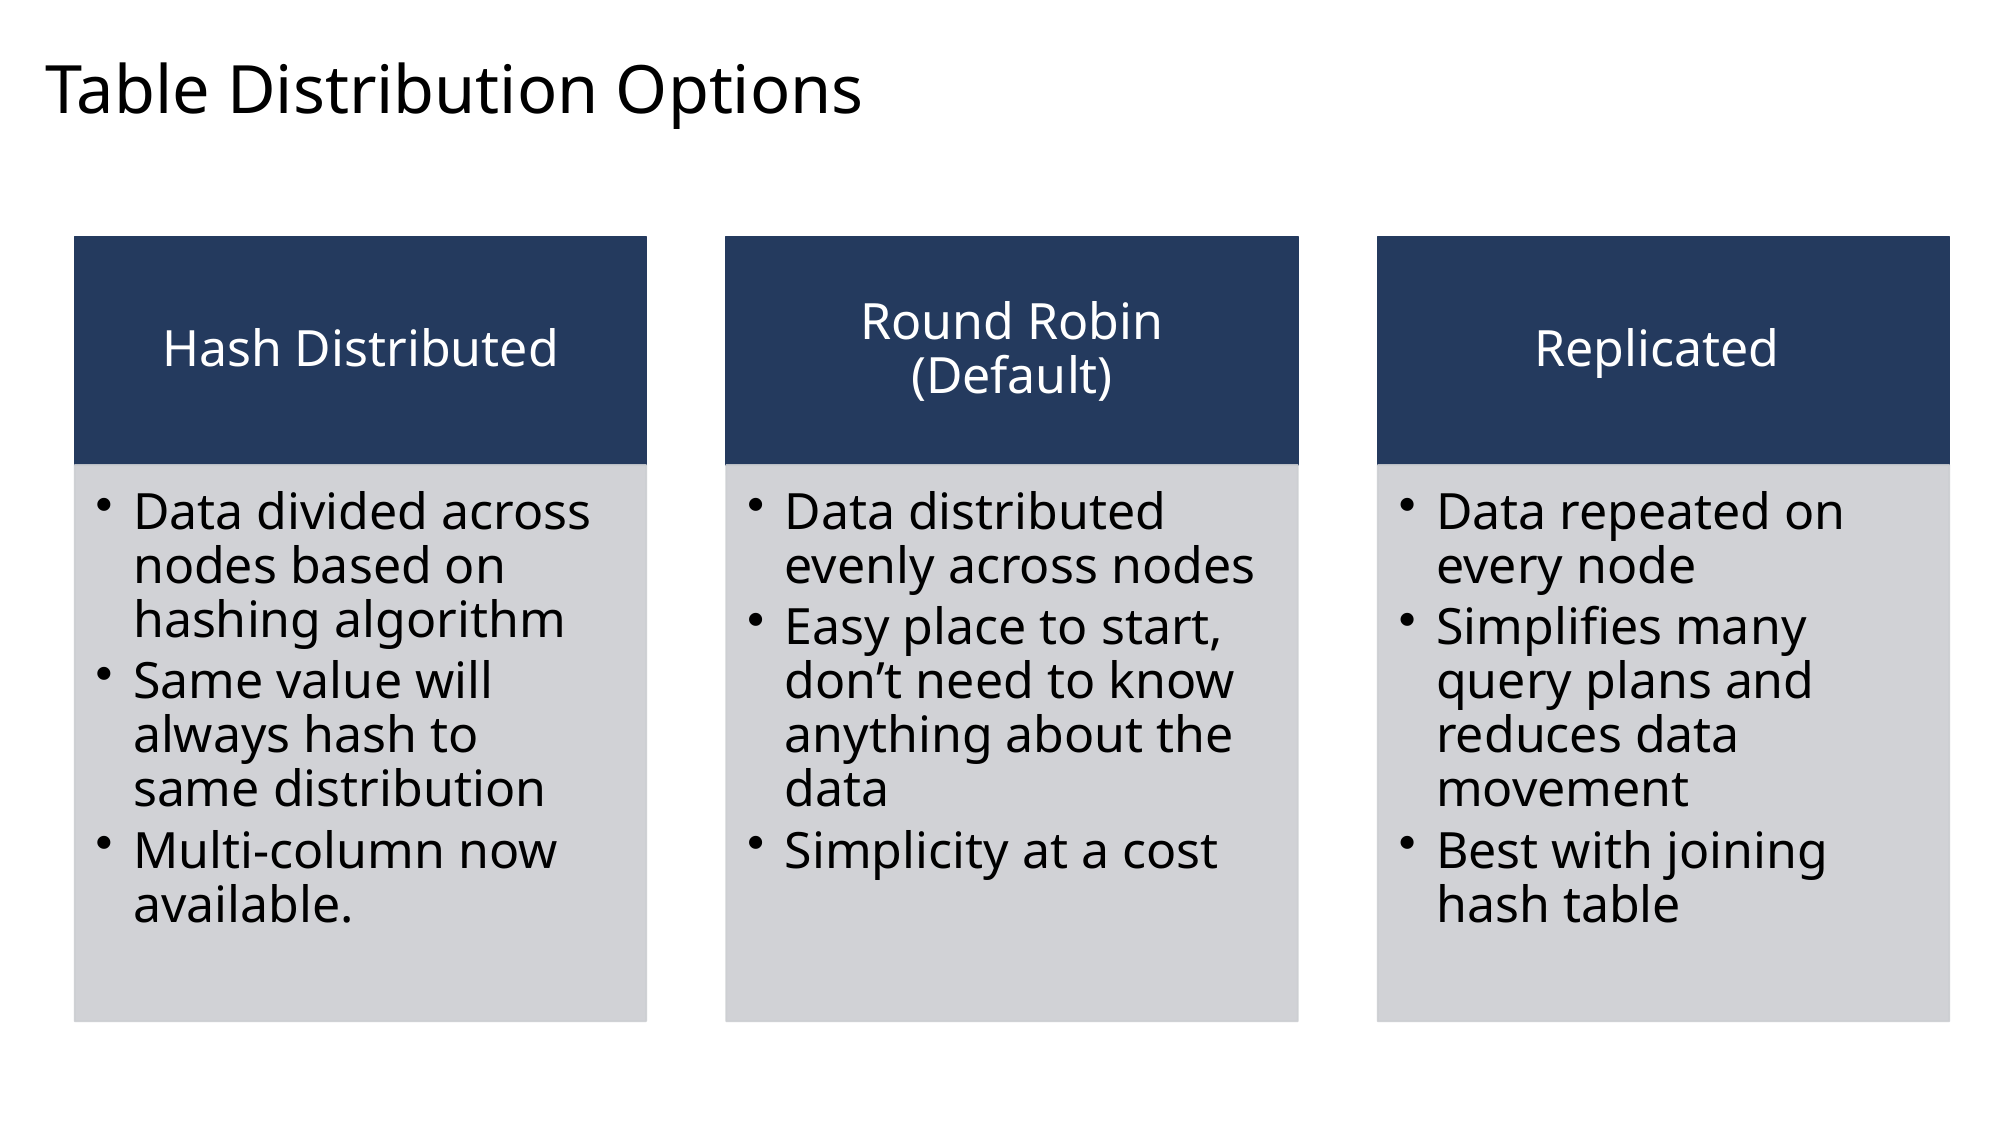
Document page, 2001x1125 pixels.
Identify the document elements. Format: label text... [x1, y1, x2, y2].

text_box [73, 212, 1951, 1046]
title Table Distribution Options [44, 55, 1769, 132]
